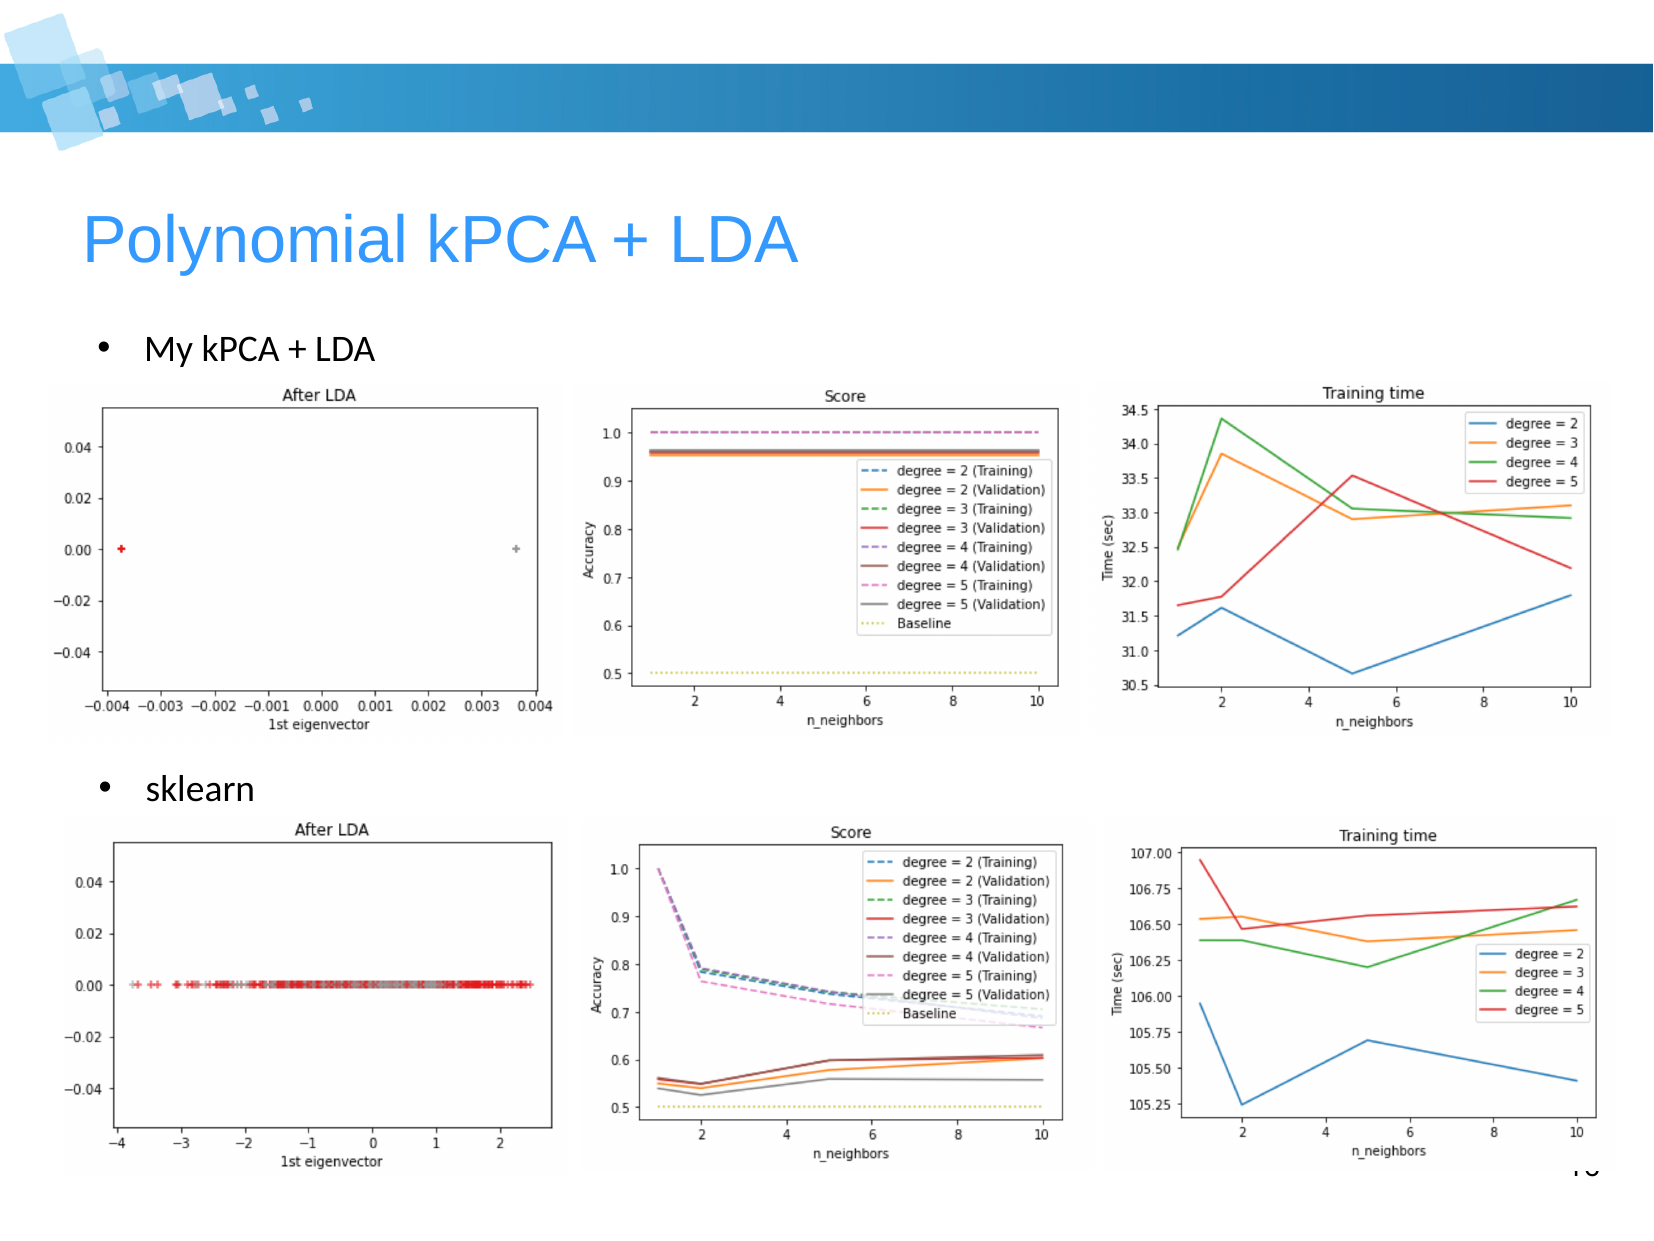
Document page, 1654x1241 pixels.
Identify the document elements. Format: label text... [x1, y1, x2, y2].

text_box sklearn [83, 756, 523, 816]
picture [0, 0, 1653, 1238]
text_box My kPCA + LDA [82, 316, 495, 377]
slide_number 16 [1304, 1171, 1601, 1234]
title Polynomial kPCA + LDA [82, 132, 1571, 340]
